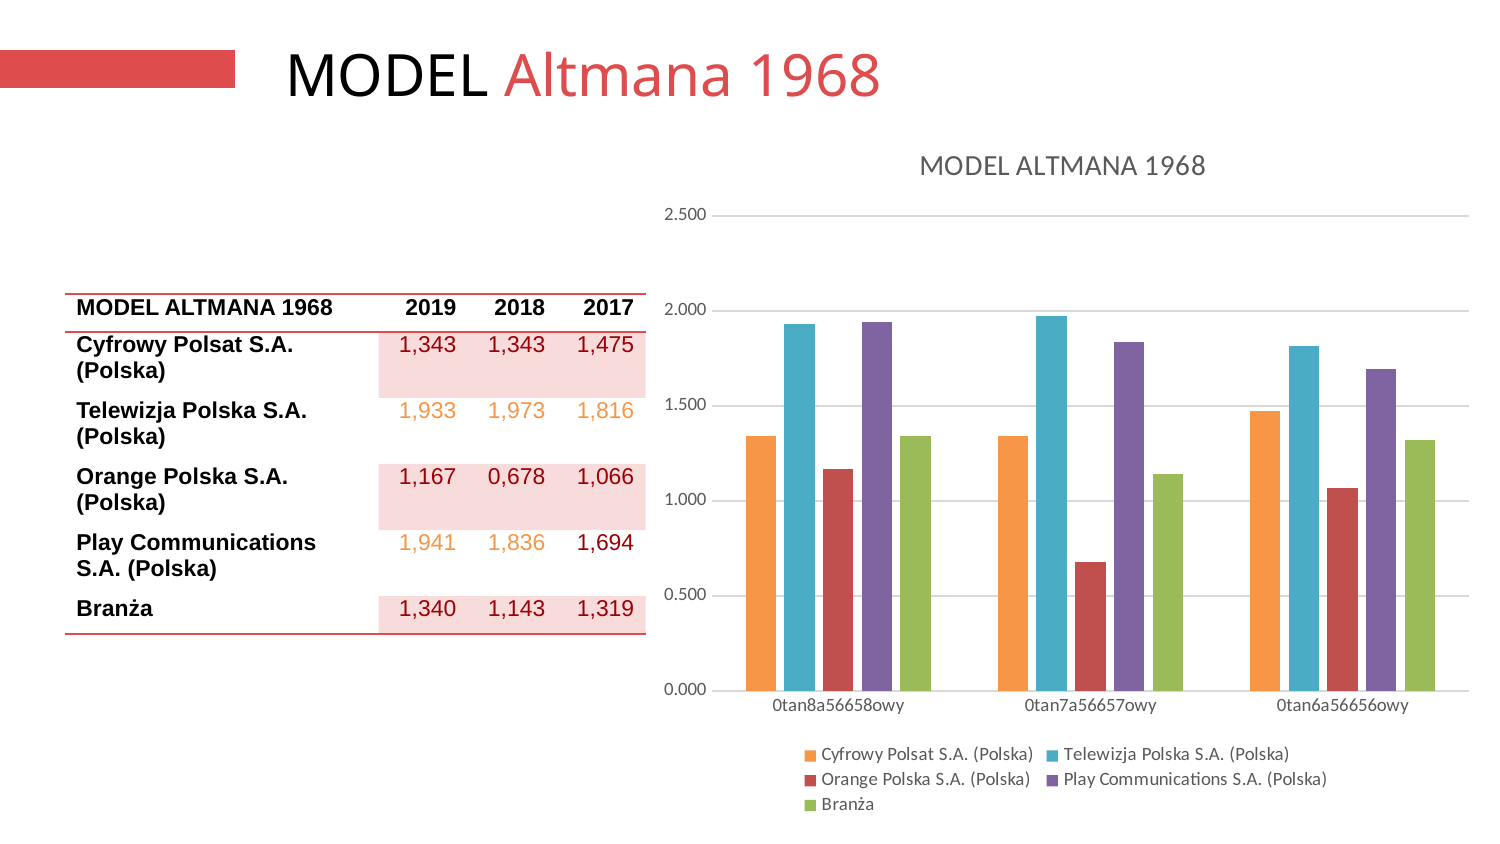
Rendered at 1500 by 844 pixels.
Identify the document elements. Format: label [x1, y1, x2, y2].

table_header [65, 295, 646, 331]
title [270, 22, 1334, 117]
chart [647, 123, 1486, 822]
table_cell [65, 333, 646, 633]
